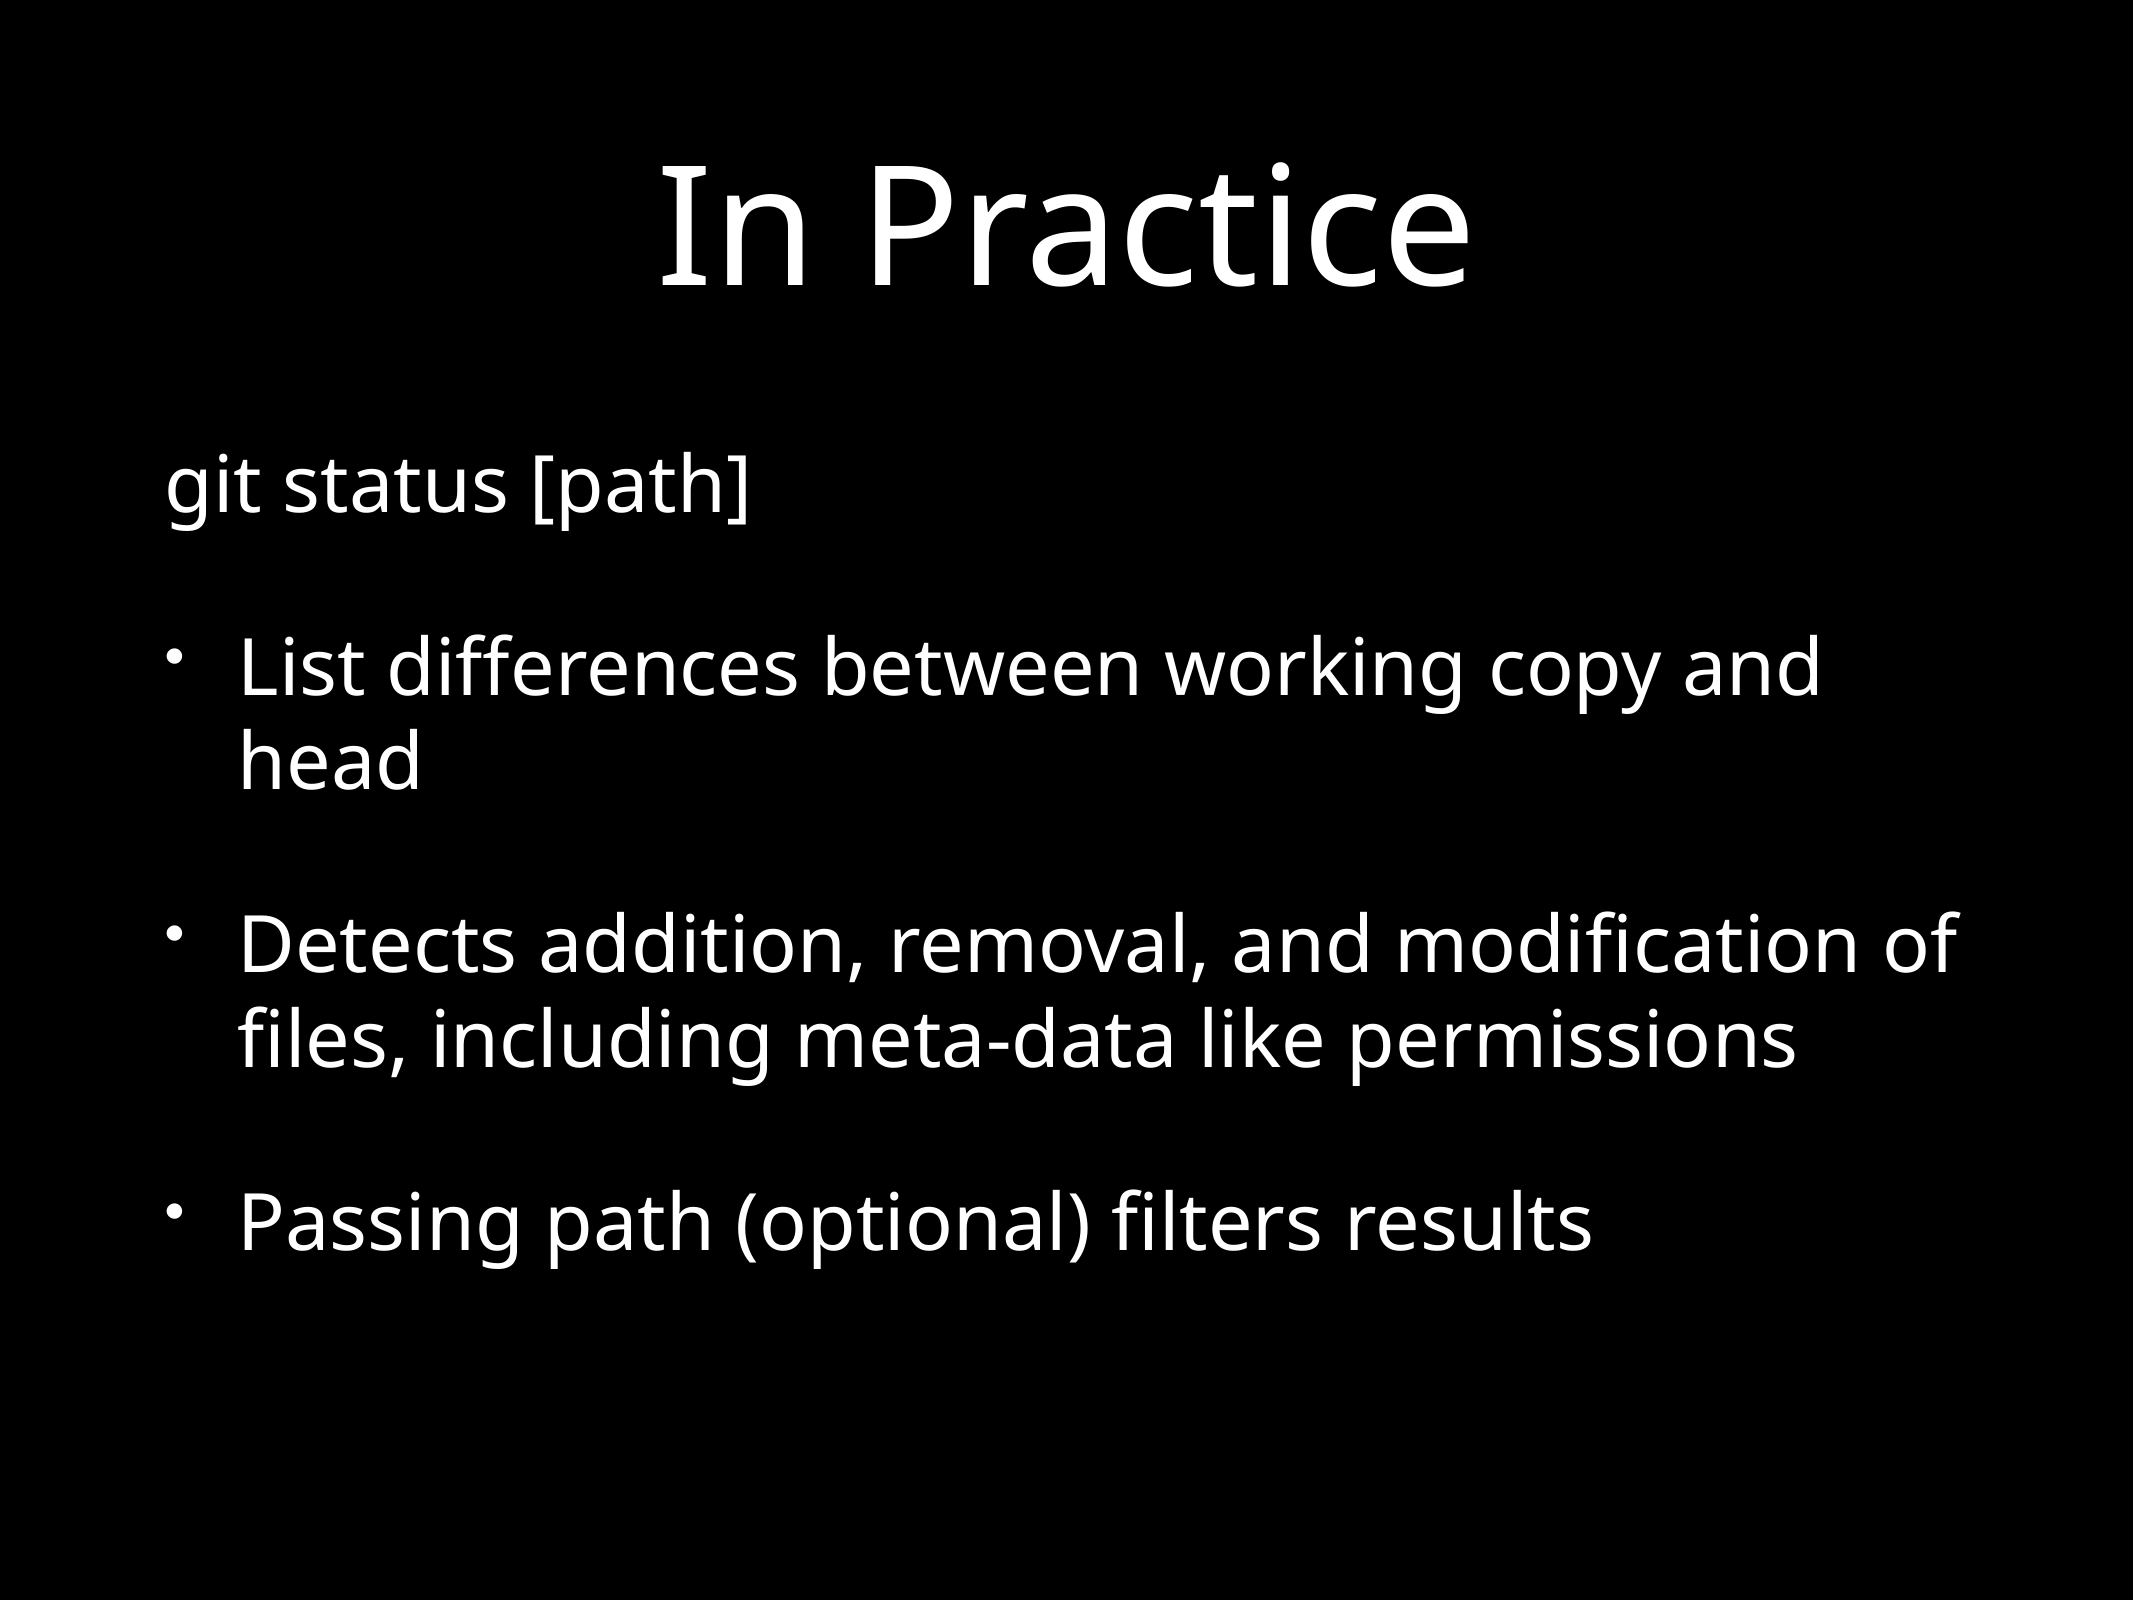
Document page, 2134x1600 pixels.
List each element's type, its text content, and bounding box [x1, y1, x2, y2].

title In Practice [155, 41, 1978, 397]
list git status [path] List differences between working copy and head Detects addition, removal, and modification of files, including meta-data like permissions Passing path (optional) filters results [155, 424, 1978, 1439]
